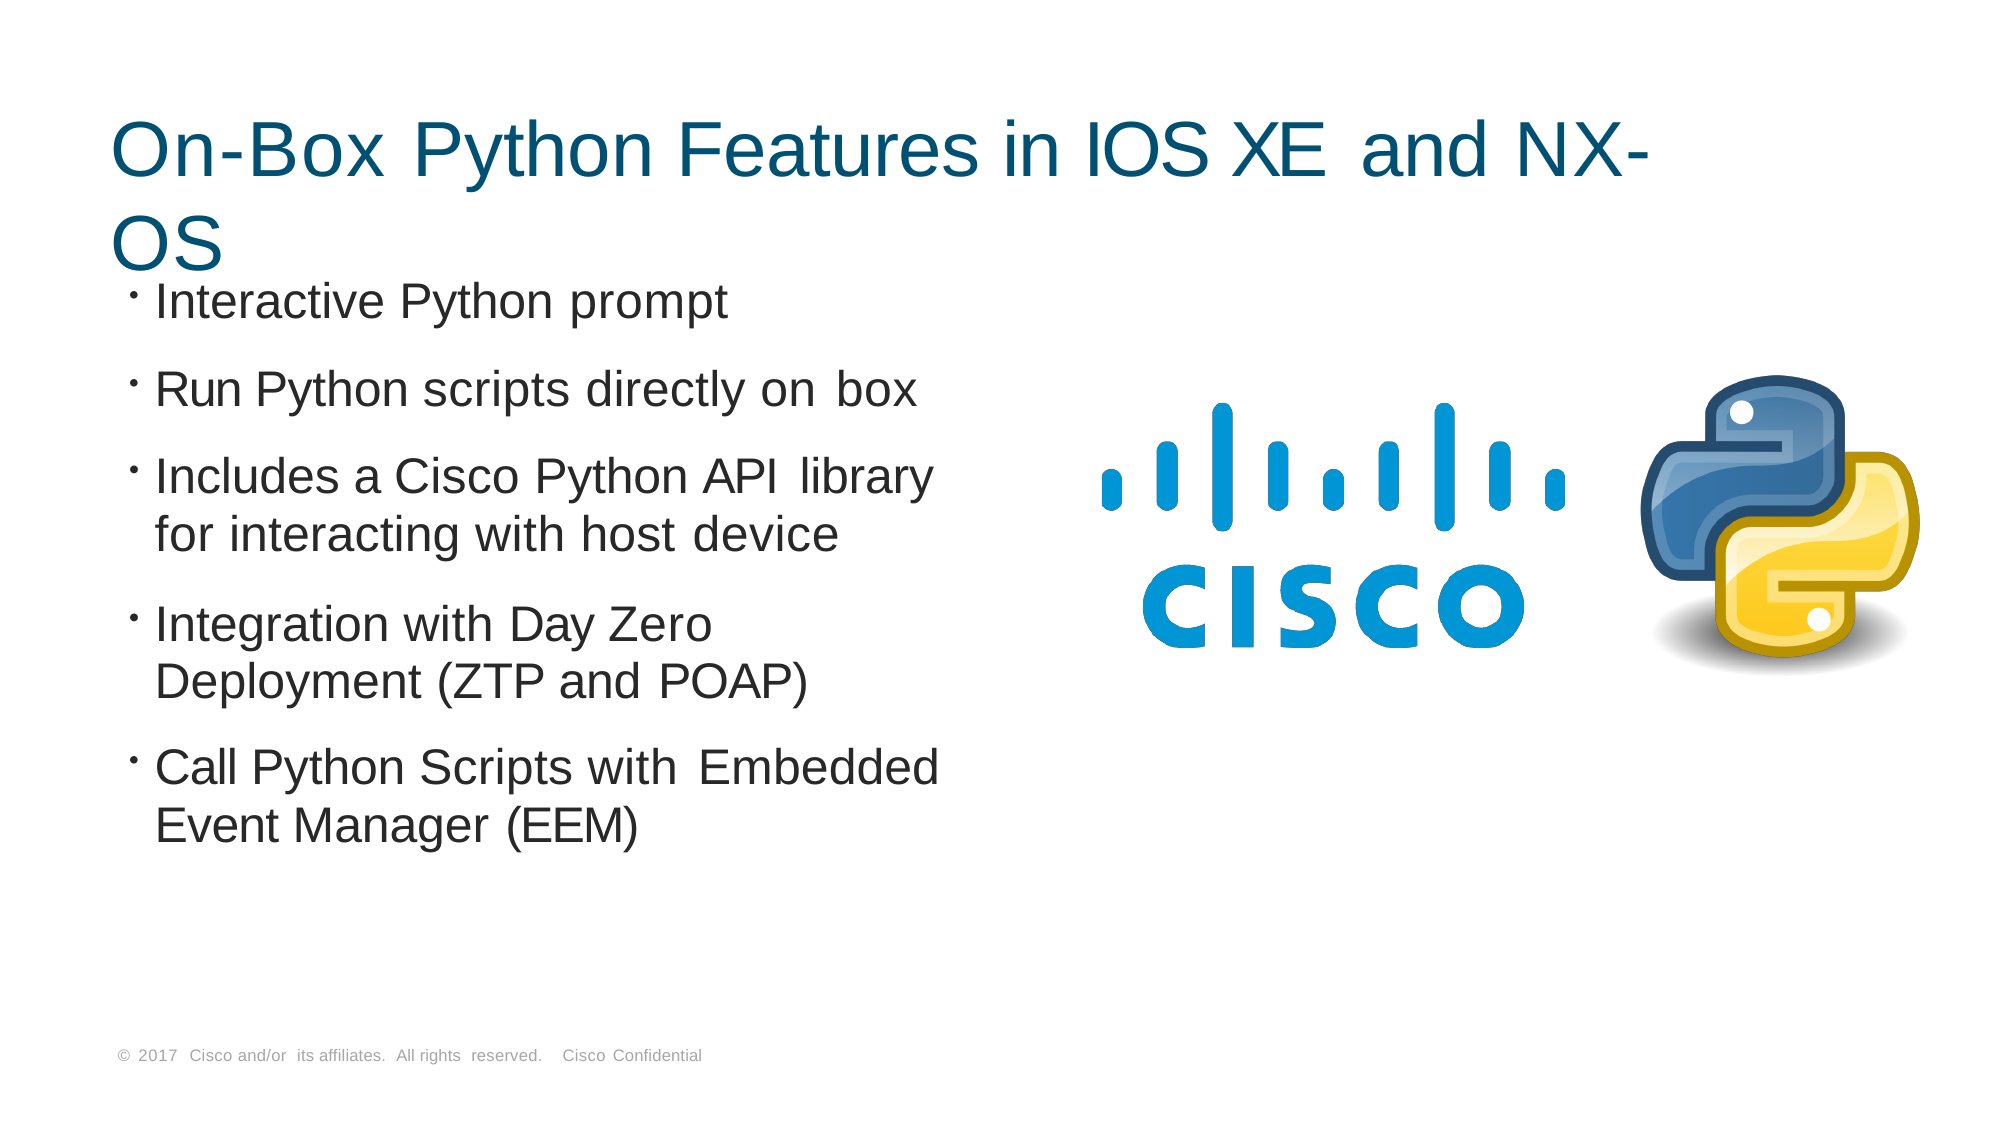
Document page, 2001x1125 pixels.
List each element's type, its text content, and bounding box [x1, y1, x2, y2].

text_box [1101, 403, 1565, 648]
title On-Box Python Features in IOS XE and NX-OS [108, 96, 1761, 287]
text_box © 2017 Cisco and/or its affiliates. All rights reserved. Cisco Confidential [115, 1042, 714, 1065]
text_box [1622, 368, 1938, 684]
text_box Interactive Python prompt Run Python scripts directly on box Includes a Cisco Python API library for interacting with host device Integration with Day Zero Deployment (ZTP and POAP) Call Python Scripts with Embedded Event Manager (EEM) [127, 287, 947, 853]
